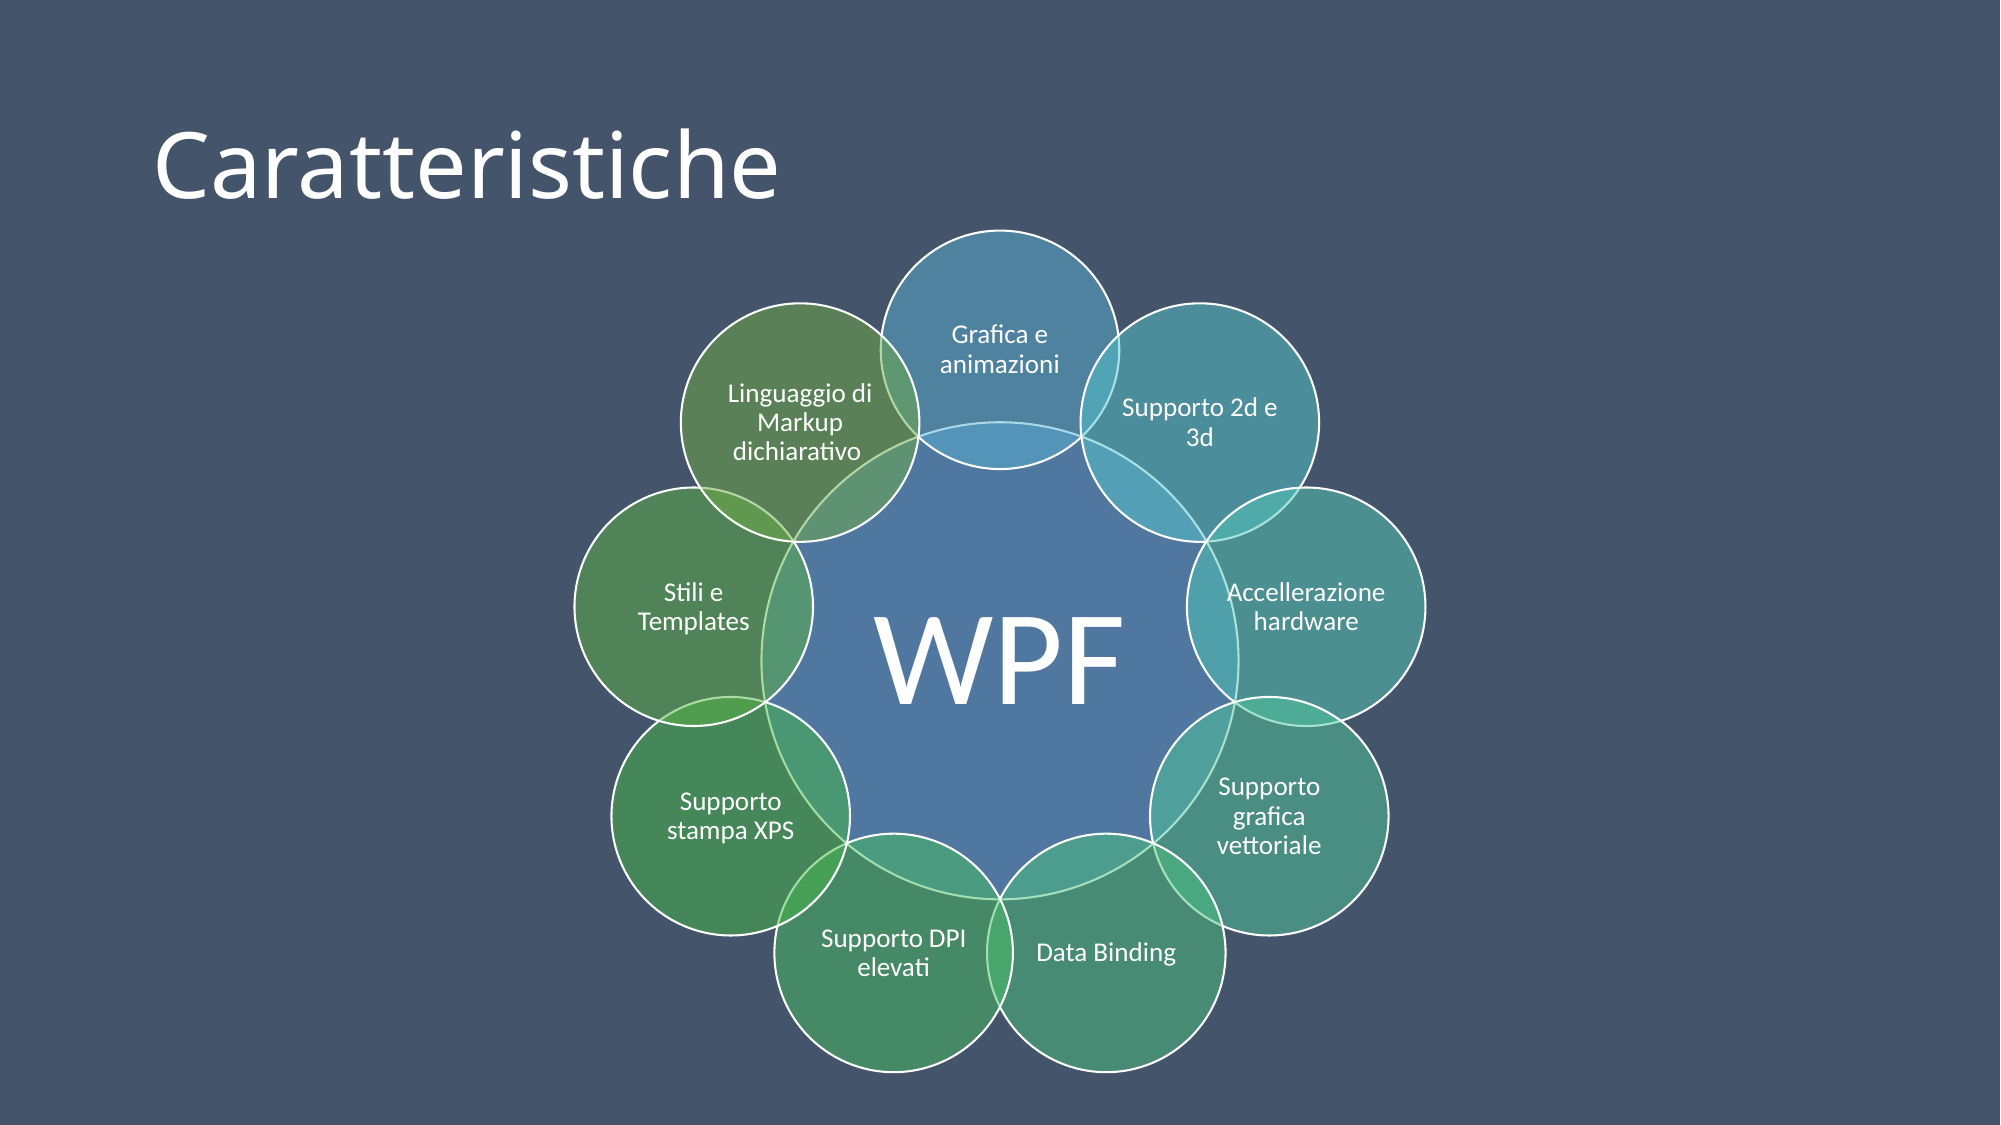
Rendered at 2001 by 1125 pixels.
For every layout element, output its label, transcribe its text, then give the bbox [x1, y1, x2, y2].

title Caratteristiche [137, 59, 1863, 225]
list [137, 225, 1863, 1077]
